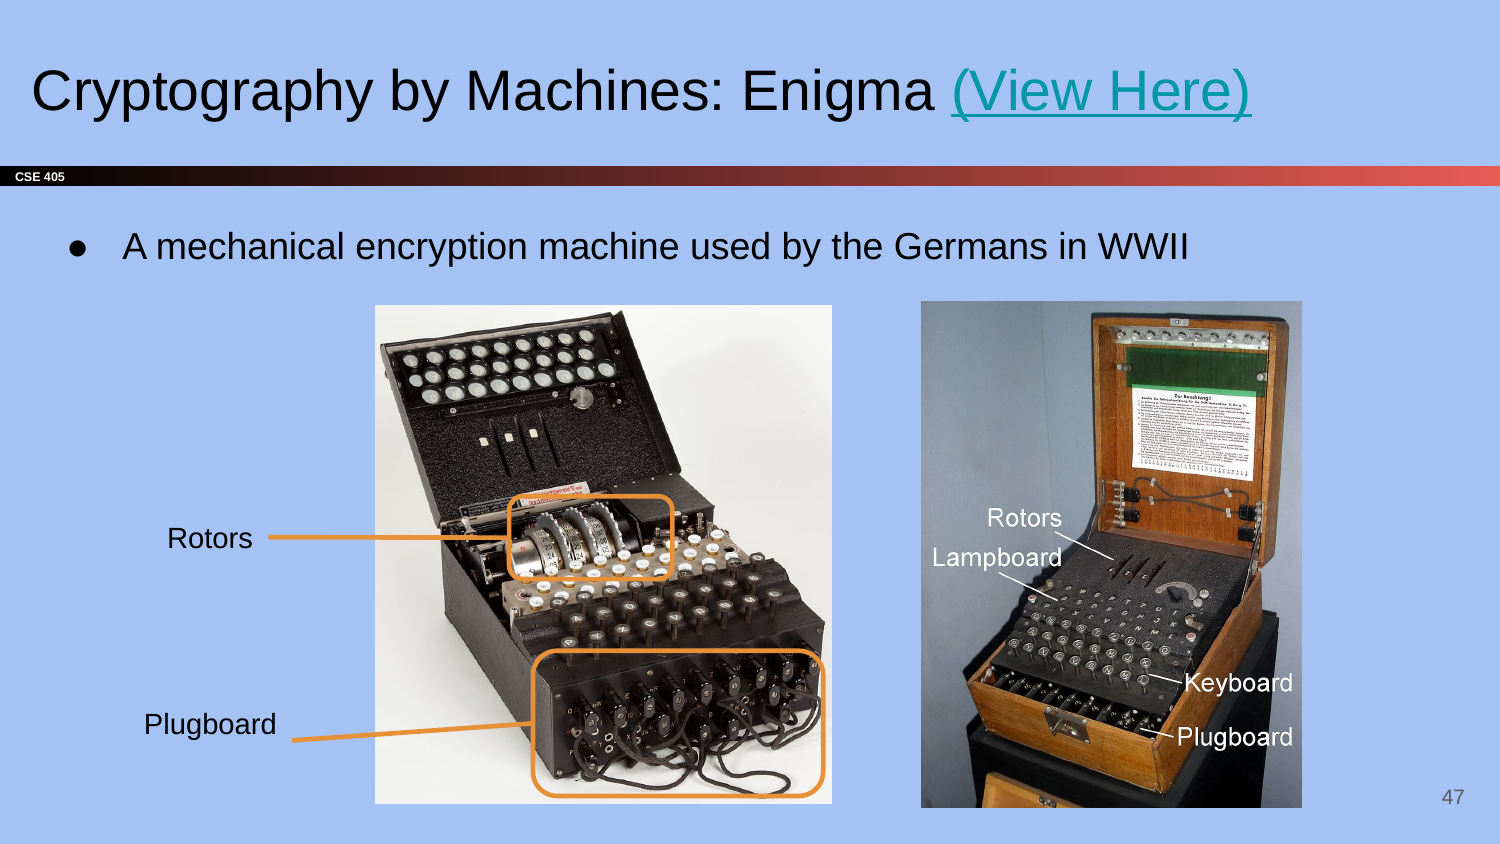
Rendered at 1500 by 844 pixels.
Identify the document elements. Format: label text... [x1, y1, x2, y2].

slide_number ‹#› [1389, 764, 1480, 830]
picture [921, 301, 1302, 809]
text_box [104, 305, 833, 804]
list A mechanical encryption machine used by the Germans in WWII [32, 204, 1431, 480]
title Cryptography by Machines: Enigma (View Here) [16, 44, 1415, 139]
